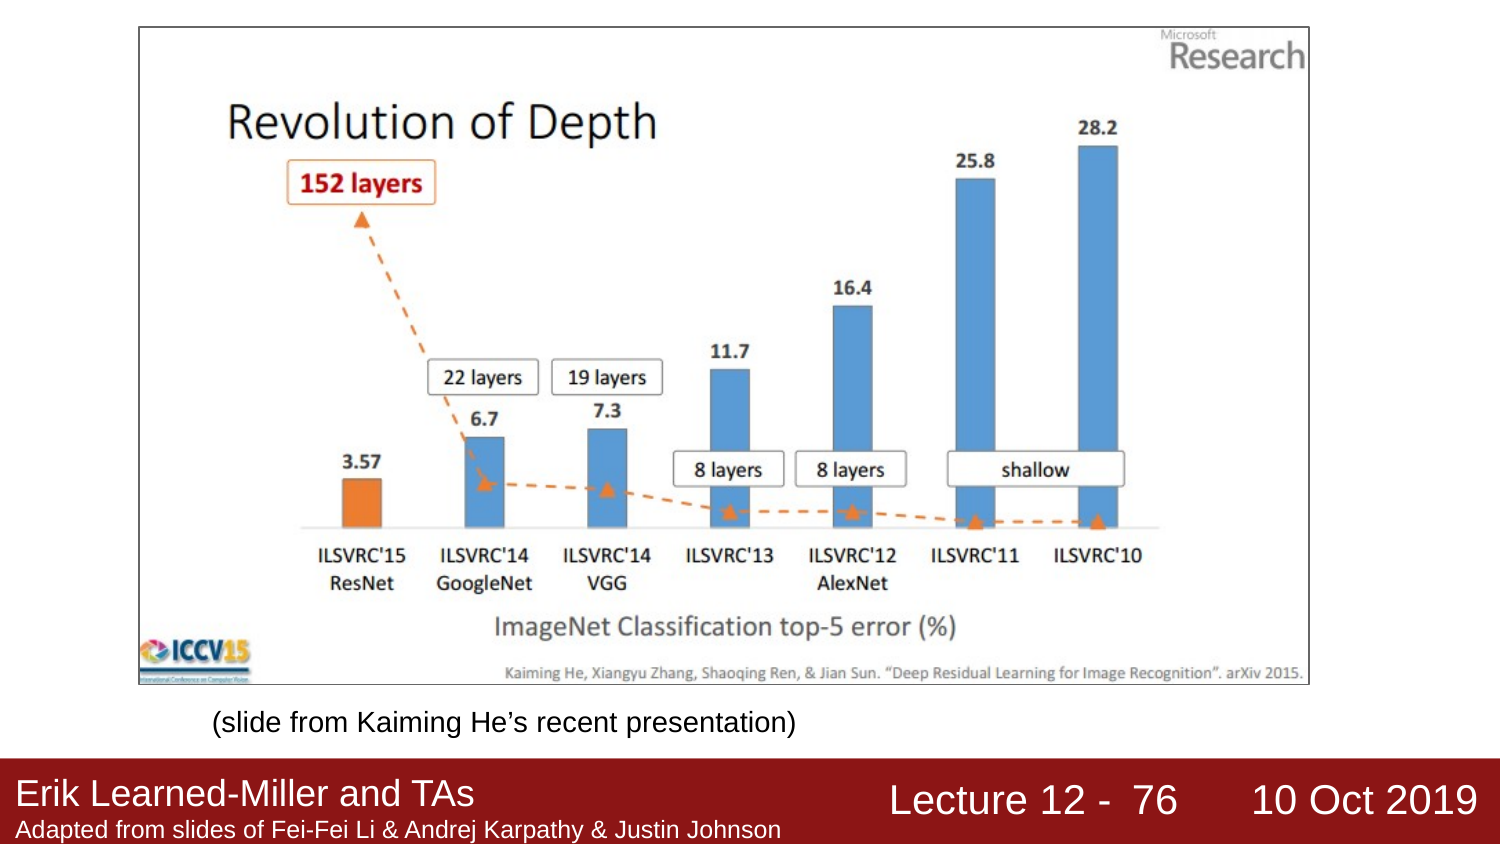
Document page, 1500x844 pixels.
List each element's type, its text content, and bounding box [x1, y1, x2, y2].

text_box (slide from Kaiming He’s recent presentation) [196, 688, 1472, 748]
slide_number ‹#› [1116, 765, 1243, 831]
picture [139, 27, 1309, 685]
